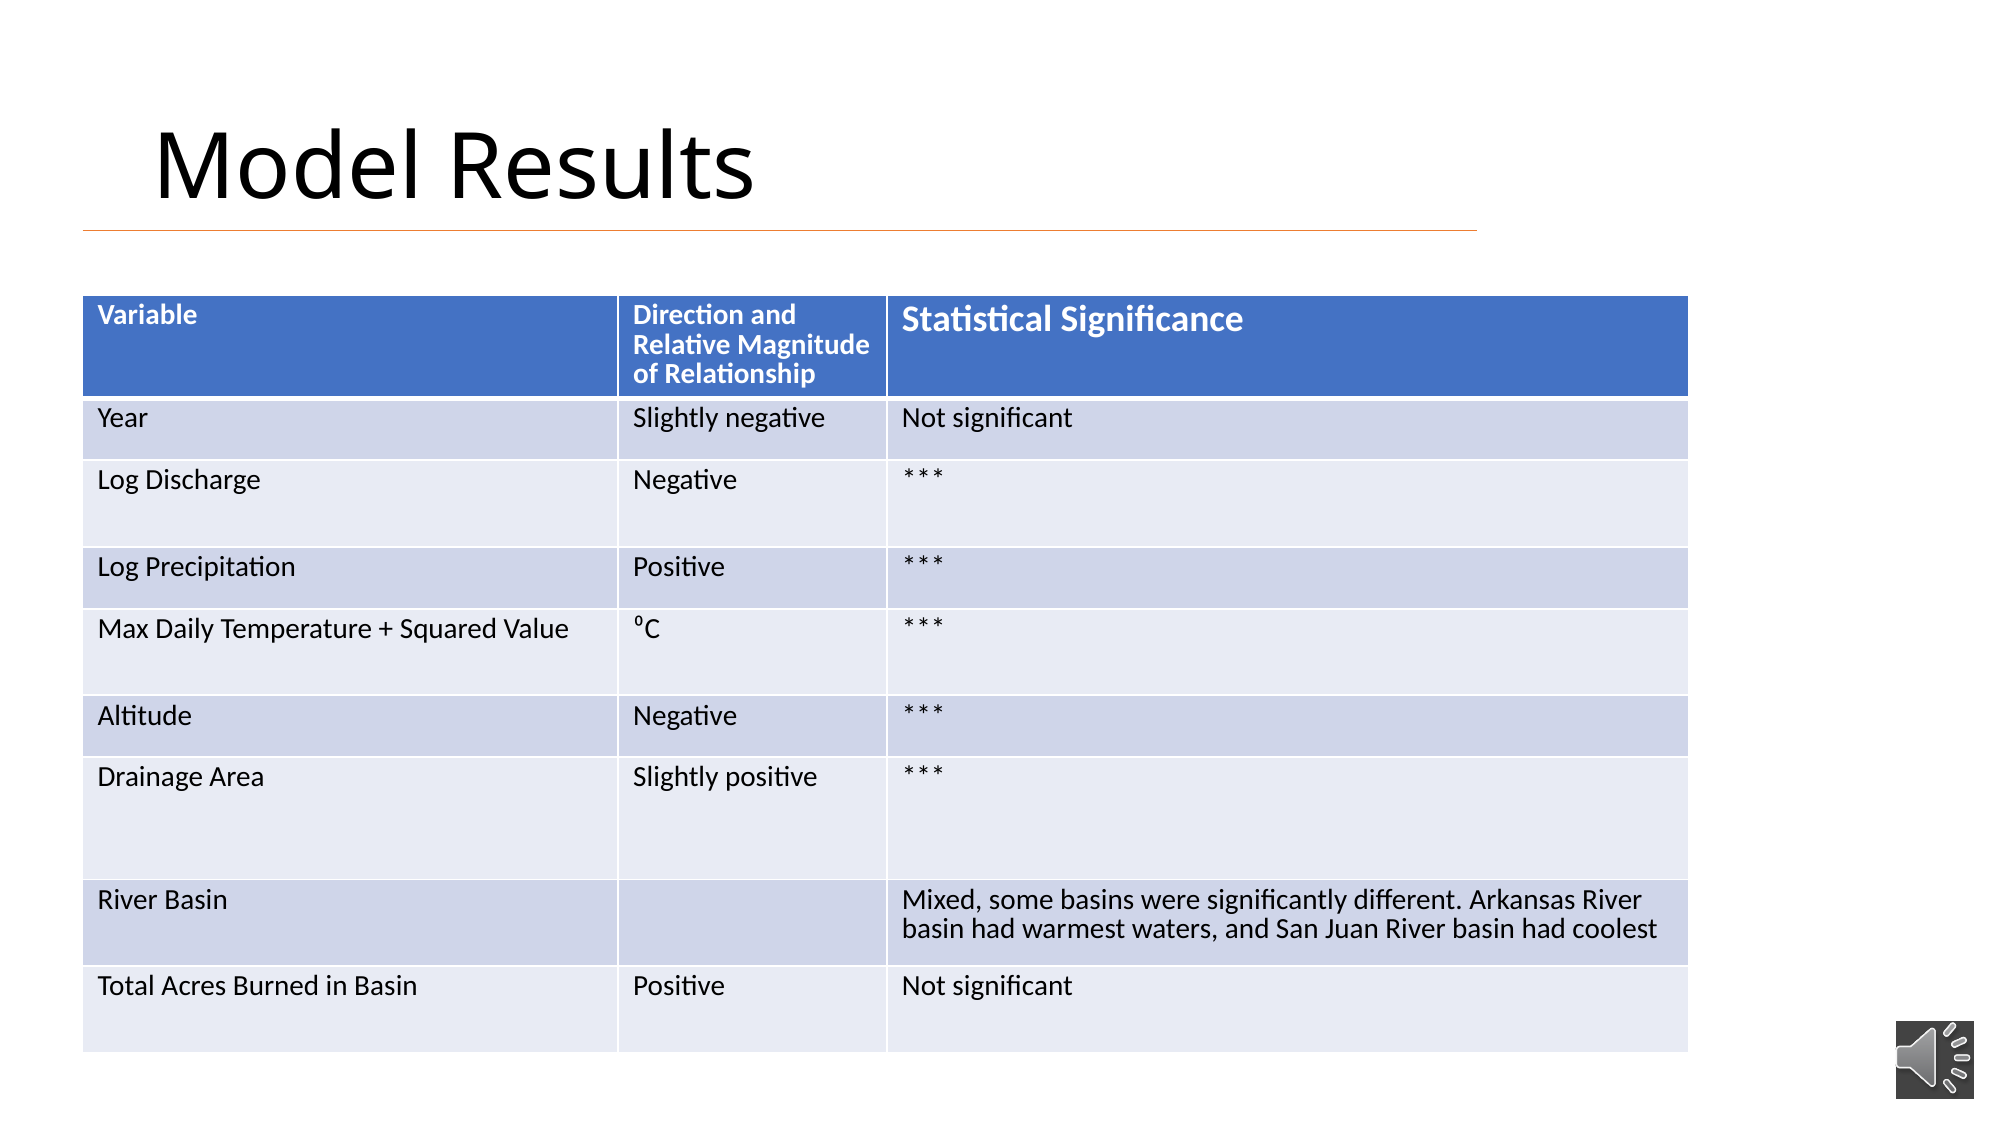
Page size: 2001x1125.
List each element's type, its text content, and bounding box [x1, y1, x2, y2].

table_cell Mixed, some basins were significantly different. Arkansas River basin had warmest waters, and San Juan River basin had coolest [888, 880, 1688, 965]
table_cell [619, 880, 886, 965]
table_cell River Basin [83, 880, 617, 965]
table_header Statistical Significance [888, 296, 1688, 396]
table_cell Negative [619, 696, 886, 756]
table_cell Not significant [888, 967, 1688, 1052]
table_cell Slightly positive [619, 758, 886, 879]
table_cell Negative [619, 461, 886, 546]
table_cell Total Acres Burned in Basin [83, 967, 617, 1052]
table_header Variable [83, 296, 617, 396]
title Model Results [137, 59, 1863, 278]
table_cell Log Discharge [83, 461, 617, 546]
table_cell Positive [619, 967, 886, 1052]
table_cell *** [888, 610, 1688, 694]
table_cell Log Precipitation [83, 548, 617, 608]
table_cell Altitude [83, 696, 617, 756]
table_cell Not significant [888, 401, 1688, 459]
table_cell *** [888, 461, 1688, 546]
table_cell *** [888, 696, 1688, 756]
table_cell *** [888, 758, 1688, 879]
table_header Direction and Relative Magnitude of Relationship [619, 296, 886, 396]
table_cell ⁰C [619, 610, 886, 694]
table_cell Slightly negative [619, 401, 886, 459]
table_cell Drainage Area [83, 758, 617, 879]
table_cell Max Daily Temperature + Squared Value [83, 610, 617, 694]
table_cell Year [83, 401, 617, 459]
table_cell Positive [619, 548, 886, 608]
table_cell *** [888, 548, 1688, 608]
picture [1894, 1019, 1975, 1100]
